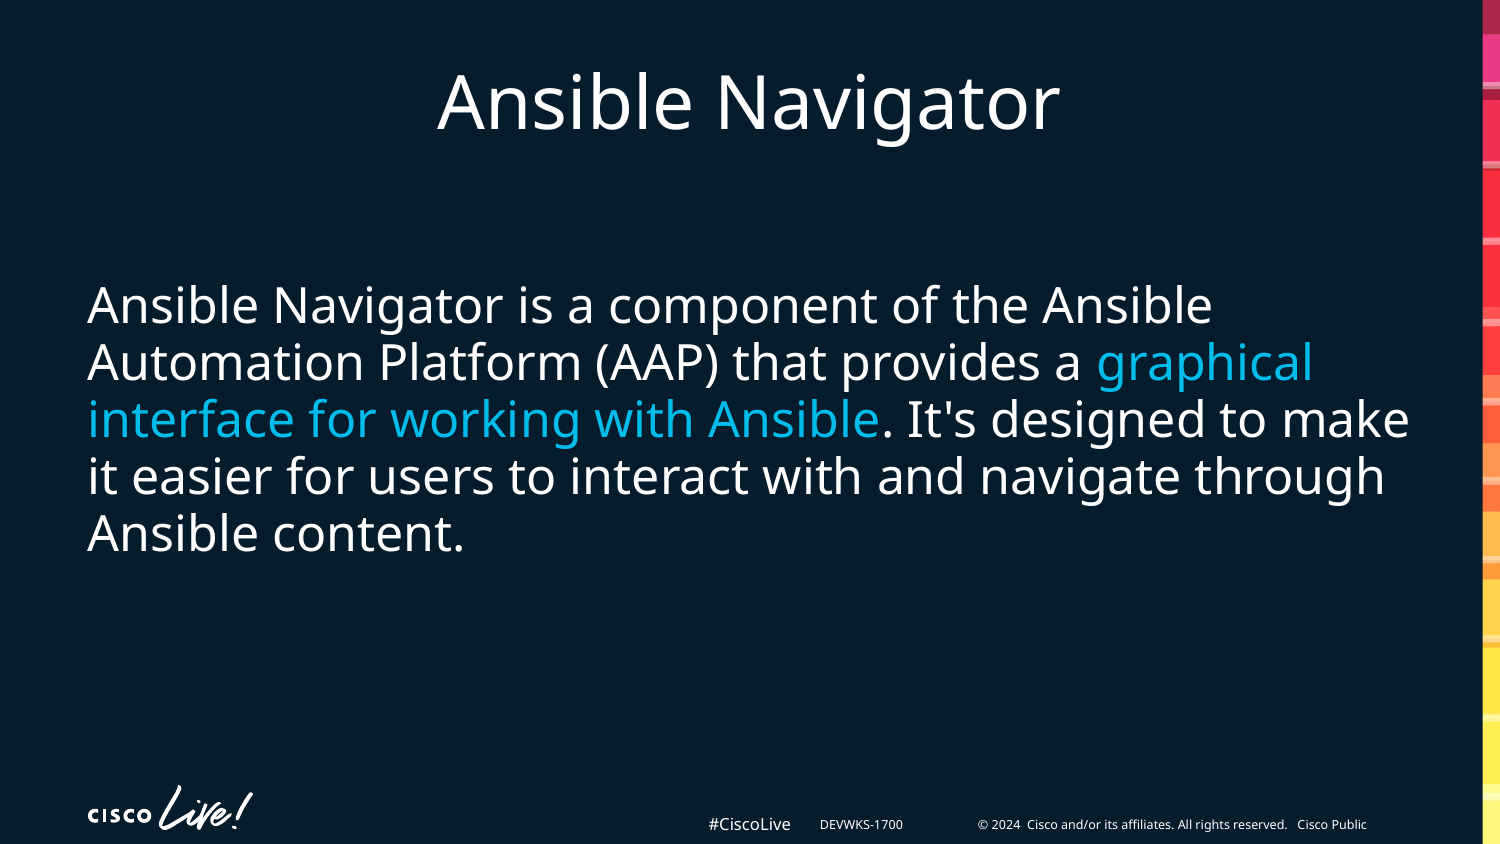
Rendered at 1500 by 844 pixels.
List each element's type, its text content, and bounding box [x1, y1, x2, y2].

footer DEVWKS-1700 [809, 811, 960, 838]
list Ansible Navigator is a component of the Ansible Automation Platform (AAP) that provides a graphical interface for working with Ansible. It's designed to make it easier for users to interact with and navigate through Ansible content. [72, 270, 1428, 755]
picture [1482, 0, 1500, 844]
title Ansible Navigator [72, 31, 1428, 152]
